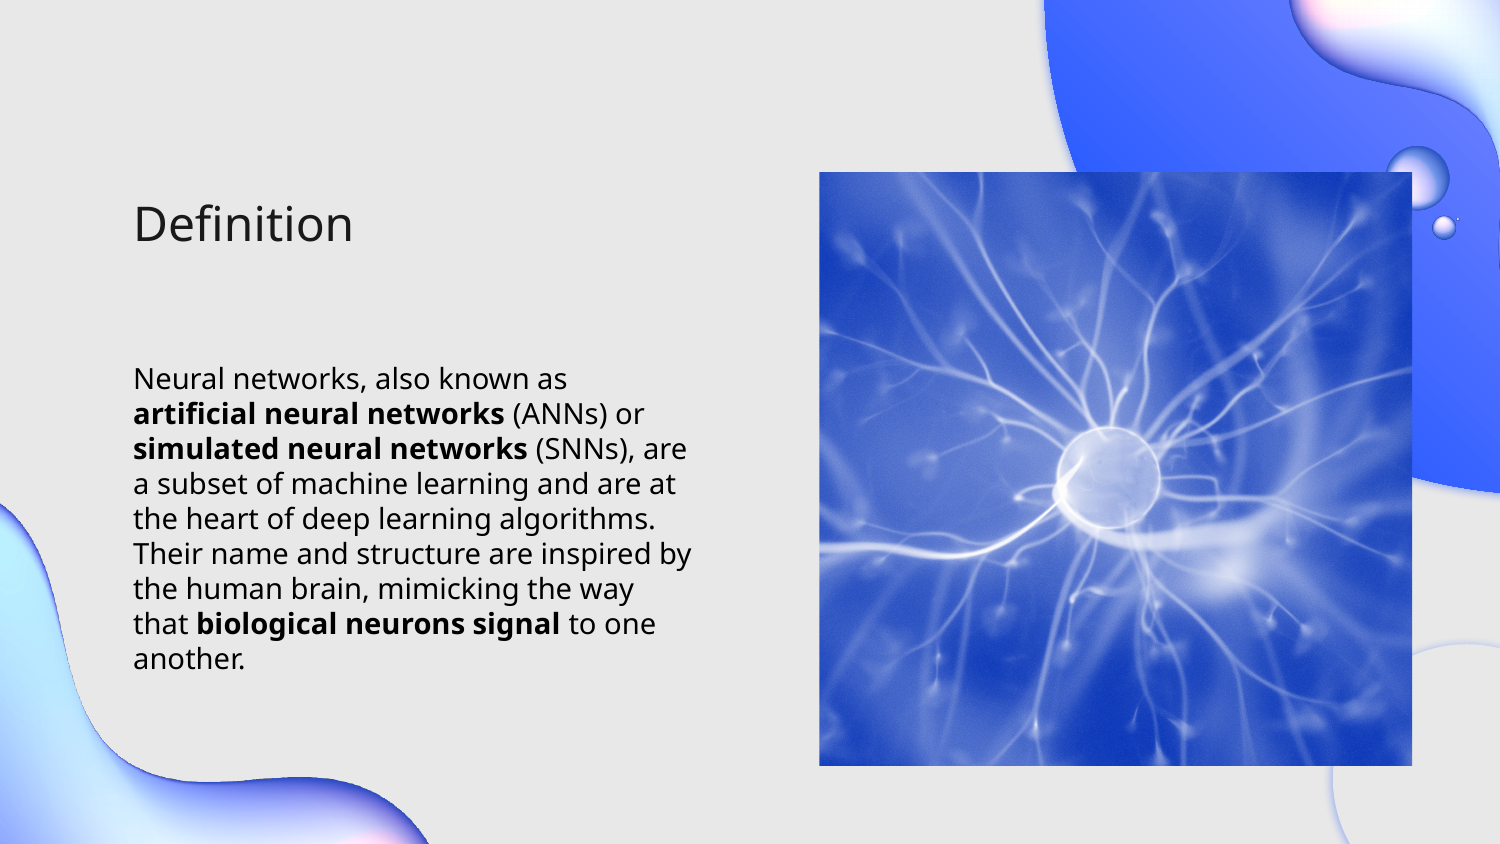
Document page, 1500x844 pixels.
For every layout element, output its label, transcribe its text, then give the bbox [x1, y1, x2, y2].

title Definition [118, 153, 808, 292]
list Neural networks, also known as artificial neural networks (ANNs) or simulated neural networks (SNNs), are a subset of machine learning and are at the heart of deep learning algorithms. Their name and structure are inspired by the human brain, mimicking the way that biological neurons signal to one another. [118, 345, 711, 596]
picture [0, 376, 468, 844]
picture [819, 0, 1500, 766]
